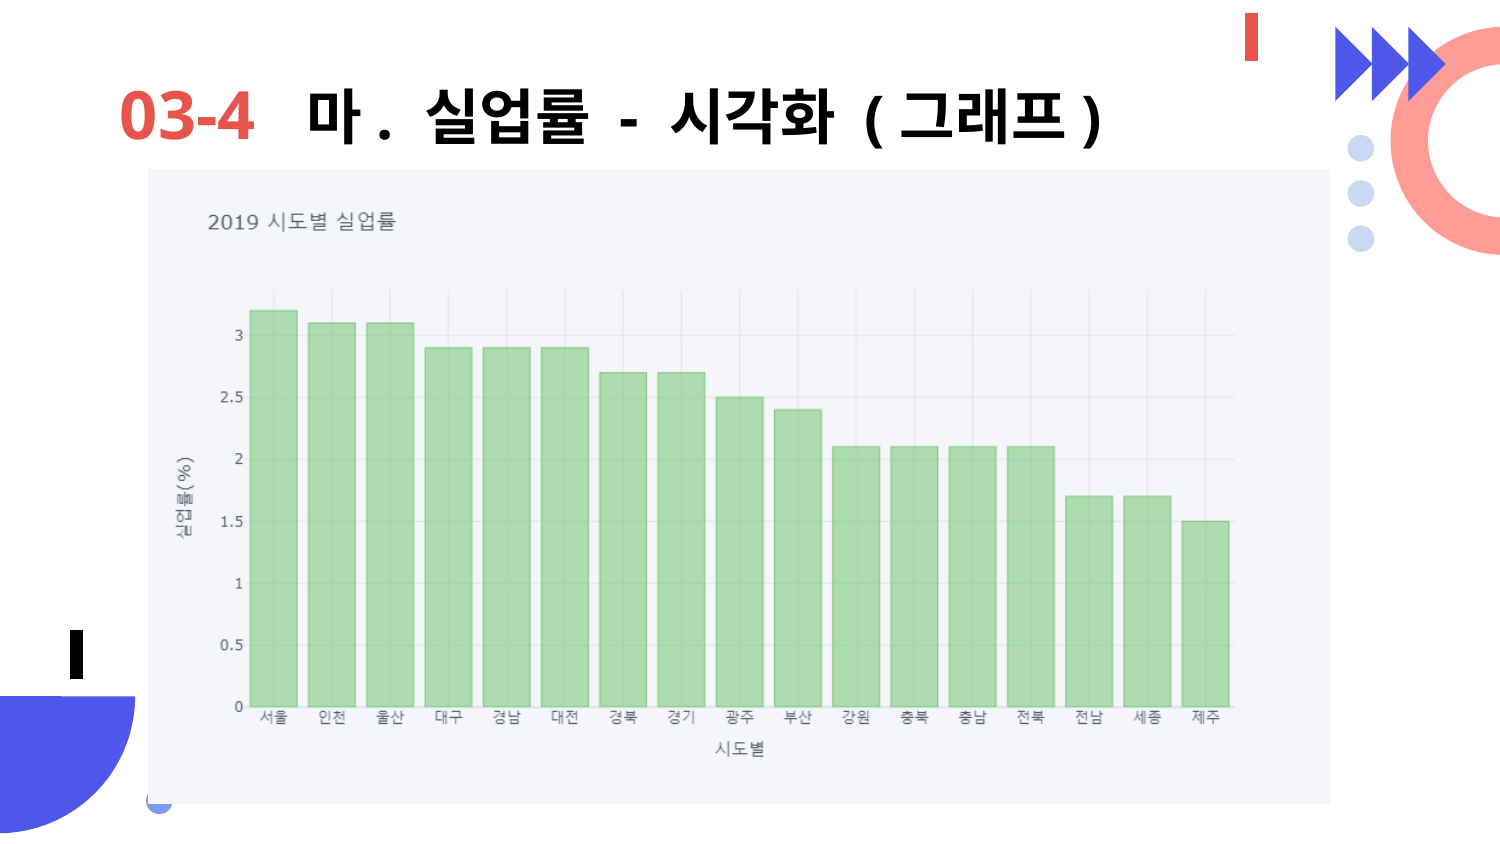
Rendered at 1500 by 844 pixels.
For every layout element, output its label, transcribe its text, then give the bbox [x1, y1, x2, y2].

title 03-4 마. 실업률 - 시각화 (그래프) [104, 58, 1371, 135]
picture [148, 169, 1330, 804]
